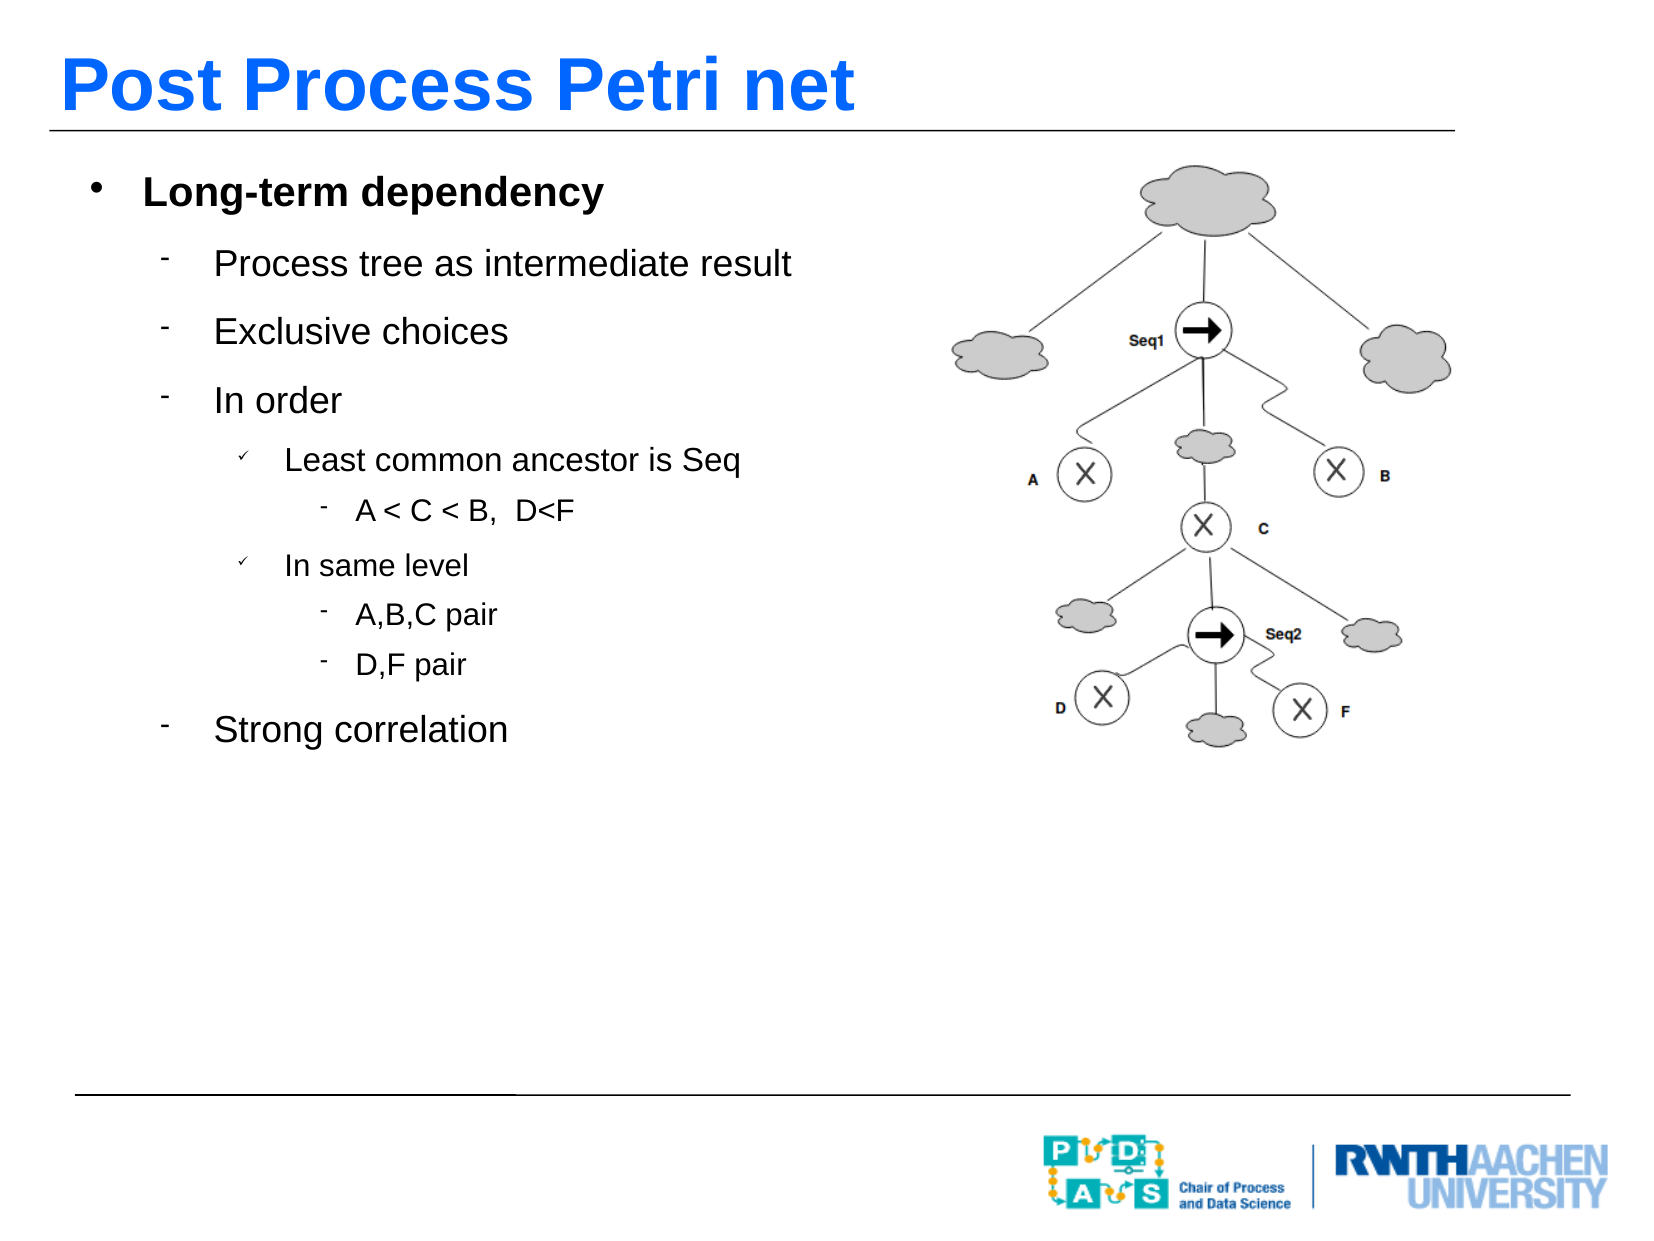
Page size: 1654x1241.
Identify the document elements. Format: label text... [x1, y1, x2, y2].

picture [1005, 1090, 1647, 1241]
picture [944, 158, 1456, 751]
text_box Long-term dependency Process tree as intermediate result Exclusive choices In order Least common ancestor is Seq A < C < B, D<F In same level A,B,C pair D,F pair Strong correlation [71, 164, 870, 1020]
text_box Post Process Petri net [60, 30, 1549, 131]
